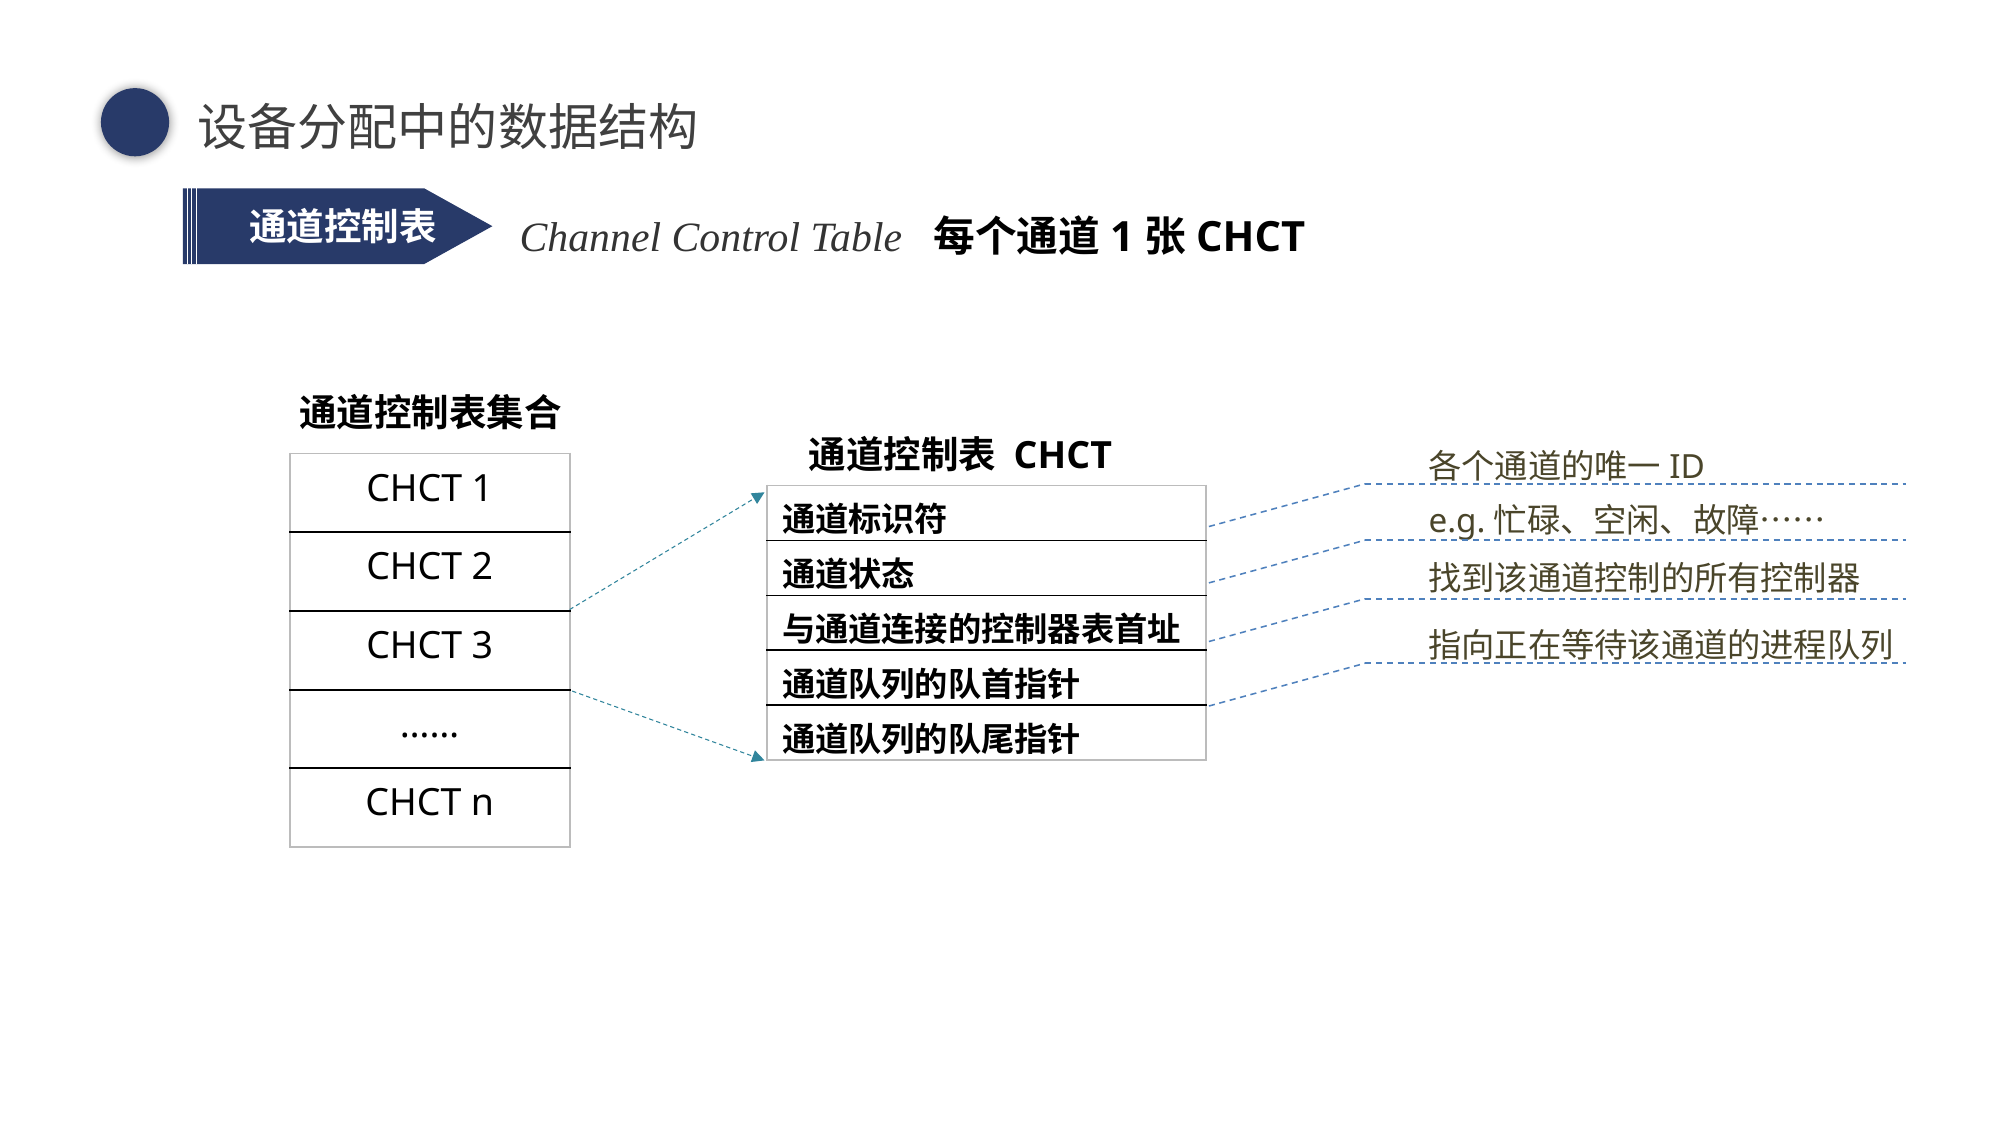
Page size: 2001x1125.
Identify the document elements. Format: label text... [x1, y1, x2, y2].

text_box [572, 691, 765, 761]
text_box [1208, 549, 1986, 616]
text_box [1208, 438, 1986, 492]
table_cell 与通道连接的控制器表首址 [768, 596, 1205, 649]
table_cell CHCT n [291, 769, 569, 846]
text_box 通道控制表集合 [284, 381, 725, 442]
table_cell 通道队列的队首指针 [768, 651, 1205, 704]
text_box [569, 492, 765, 610]
table_header 通道标识符 [768, 486, 1205, 540]
table_cell …… [291, 691, 569, 767]
table_cell 通道队列的队尾指针 [768, 706, 1205, 759]
table_cell 通道状态 [768, 541, 1205, 595]
text_box 通道控制表 CHCT [793, 423, 1204, 484]
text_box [1208, 492, 1986, 549]
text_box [100, 88, 755, 157]
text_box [1208, 616, 1986, 706]
table_cell CHCT 2 [291, 533, 569, 610]
table_cell CHCT 3 [291, 612, 569, 689]
text_box Channel Control Table 每个通道1张CHCT [504, 202, 1766, 267]
table_header CHCT 1 [291, 454, 569, 531]
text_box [182, 188, 493, 265]
